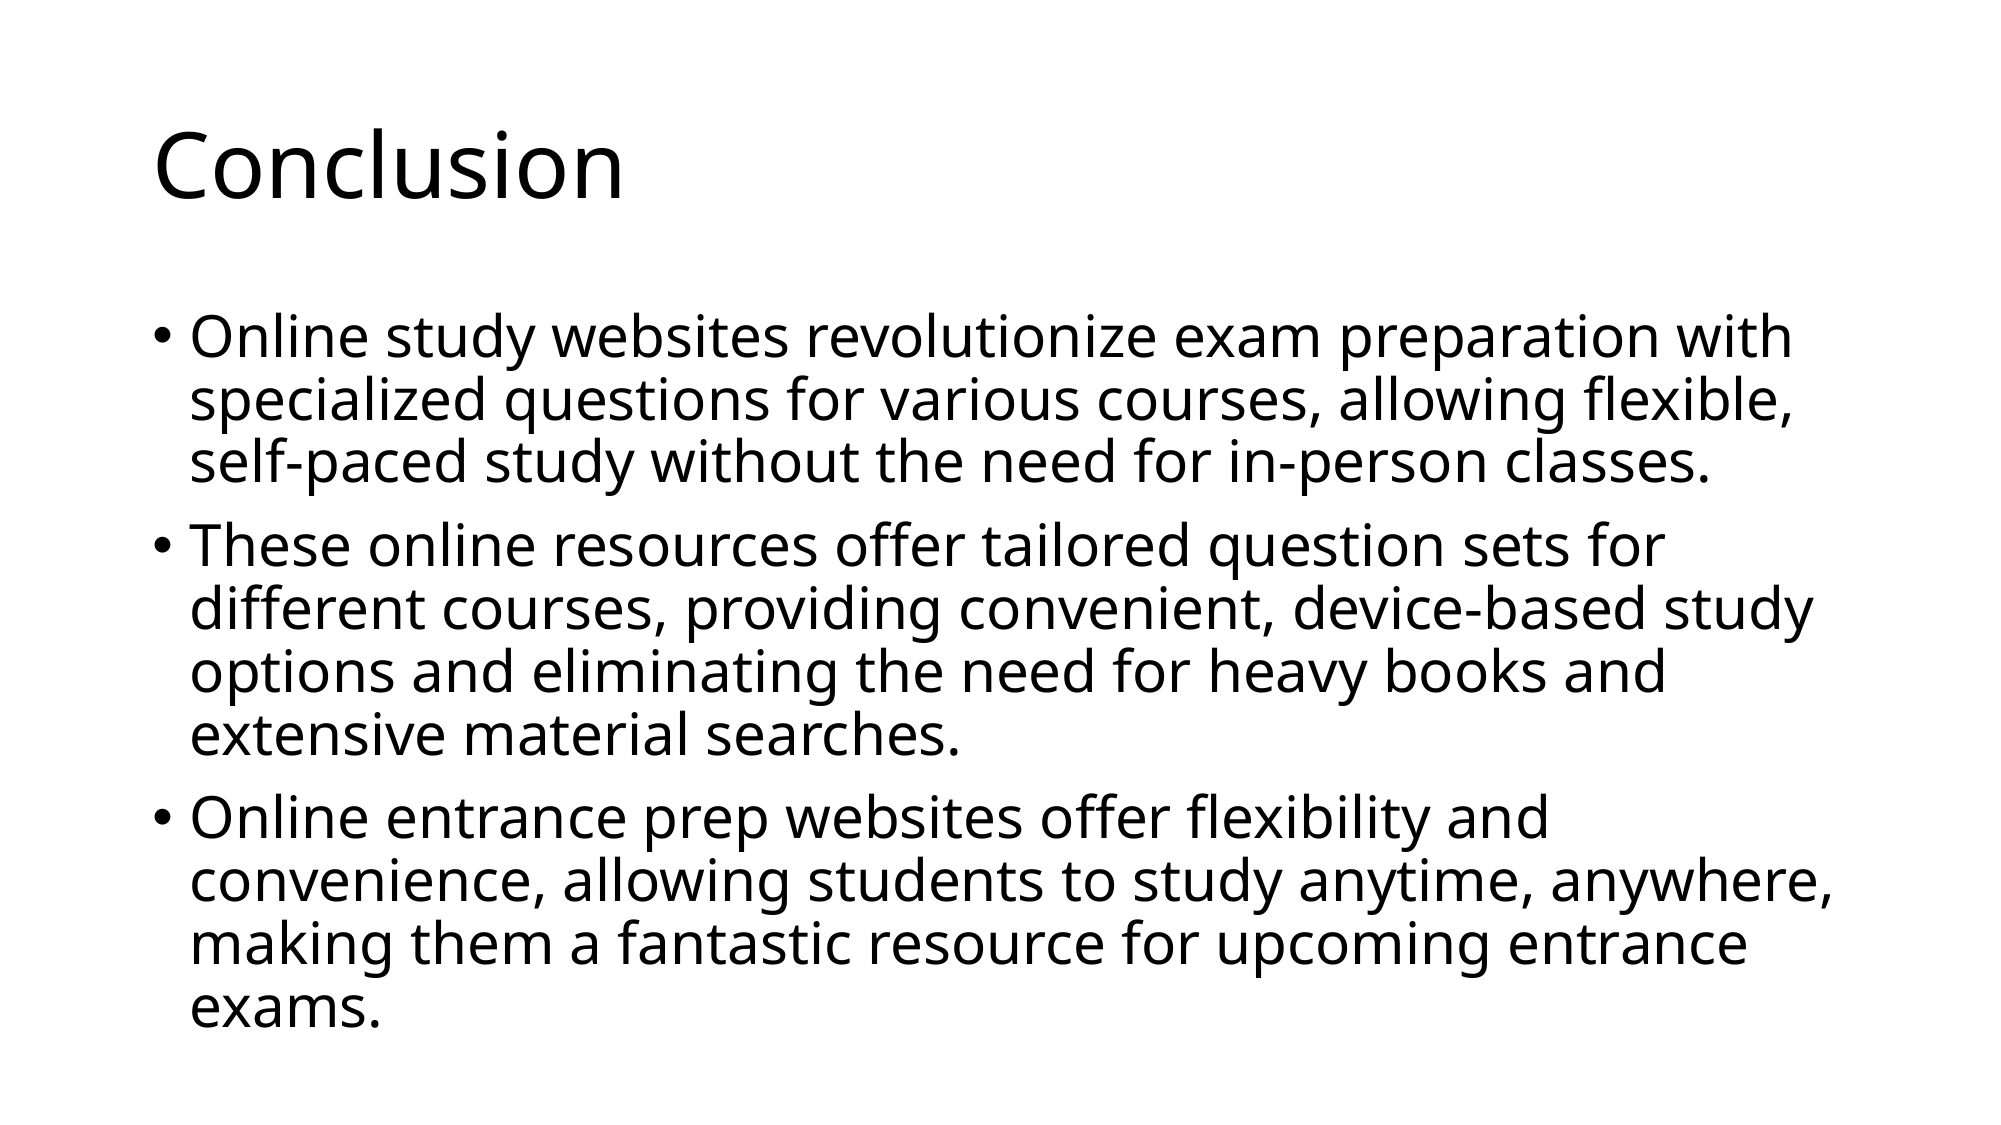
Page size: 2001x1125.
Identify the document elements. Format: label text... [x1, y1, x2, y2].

list Online study websites revolutionize exam preparation with specialized questions for various courses, allowing flexible, self-paced study without the need for in-person classes. These online resources offer tailored question sets for different courses, providing convenient, device-based study options and eliminating the need for heavy books and extensive material searches. Online entrance prep websites offer flexibility and convenience, allowing students to study anytime, anywhere, making them a fantastic resource for upcoming entrance exams. [137, 299, 1863, 1085]
title Conclusion [137, 59, 1863, 278]
